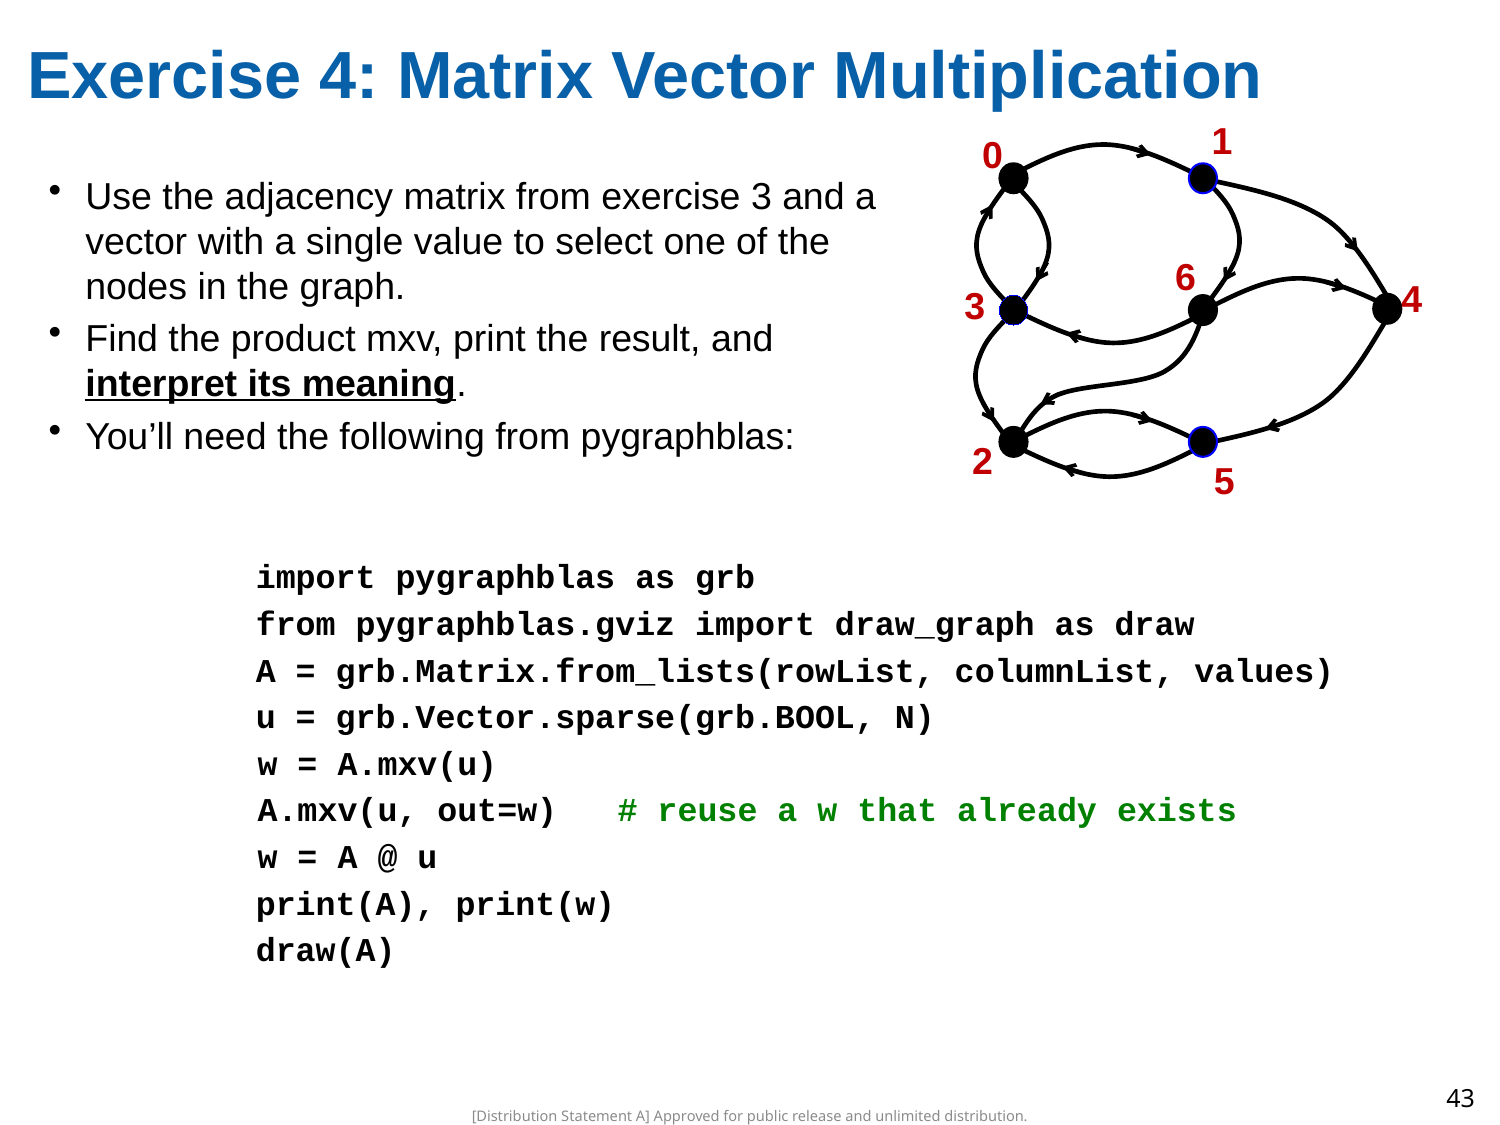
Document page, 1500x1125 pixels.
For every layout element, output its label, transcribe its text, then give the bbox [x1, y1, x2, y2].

text_box import pygraphblas as grb from pygraphblas.gviz import draw_graph as draw A = grb.Matrix.from_lists(rowList, columnList, values) u = grb.Vector.sparse(grb.BOOL, N) w = A.mxv(u) A.mxv(u, out=w) # reuse a w that already exists w = A @ u print(A), print(w) draw(A) [87, 488, 1388, 1016]
title Exercise 4: Matrix Vector Multiplication [27, 31, 1500, 178]
list Use the adjacency matrix from exercise 3 and a vector with a single value to select one of the nodes in the graph. Find the product mxv, print the result, and interpret its meaning. You’ll need the following from pygraphblas: [48, 171, 934, 485]
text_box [954, 109, 1432, 500]
slide_number 43 [1431, 1074, 1500, 1125]
